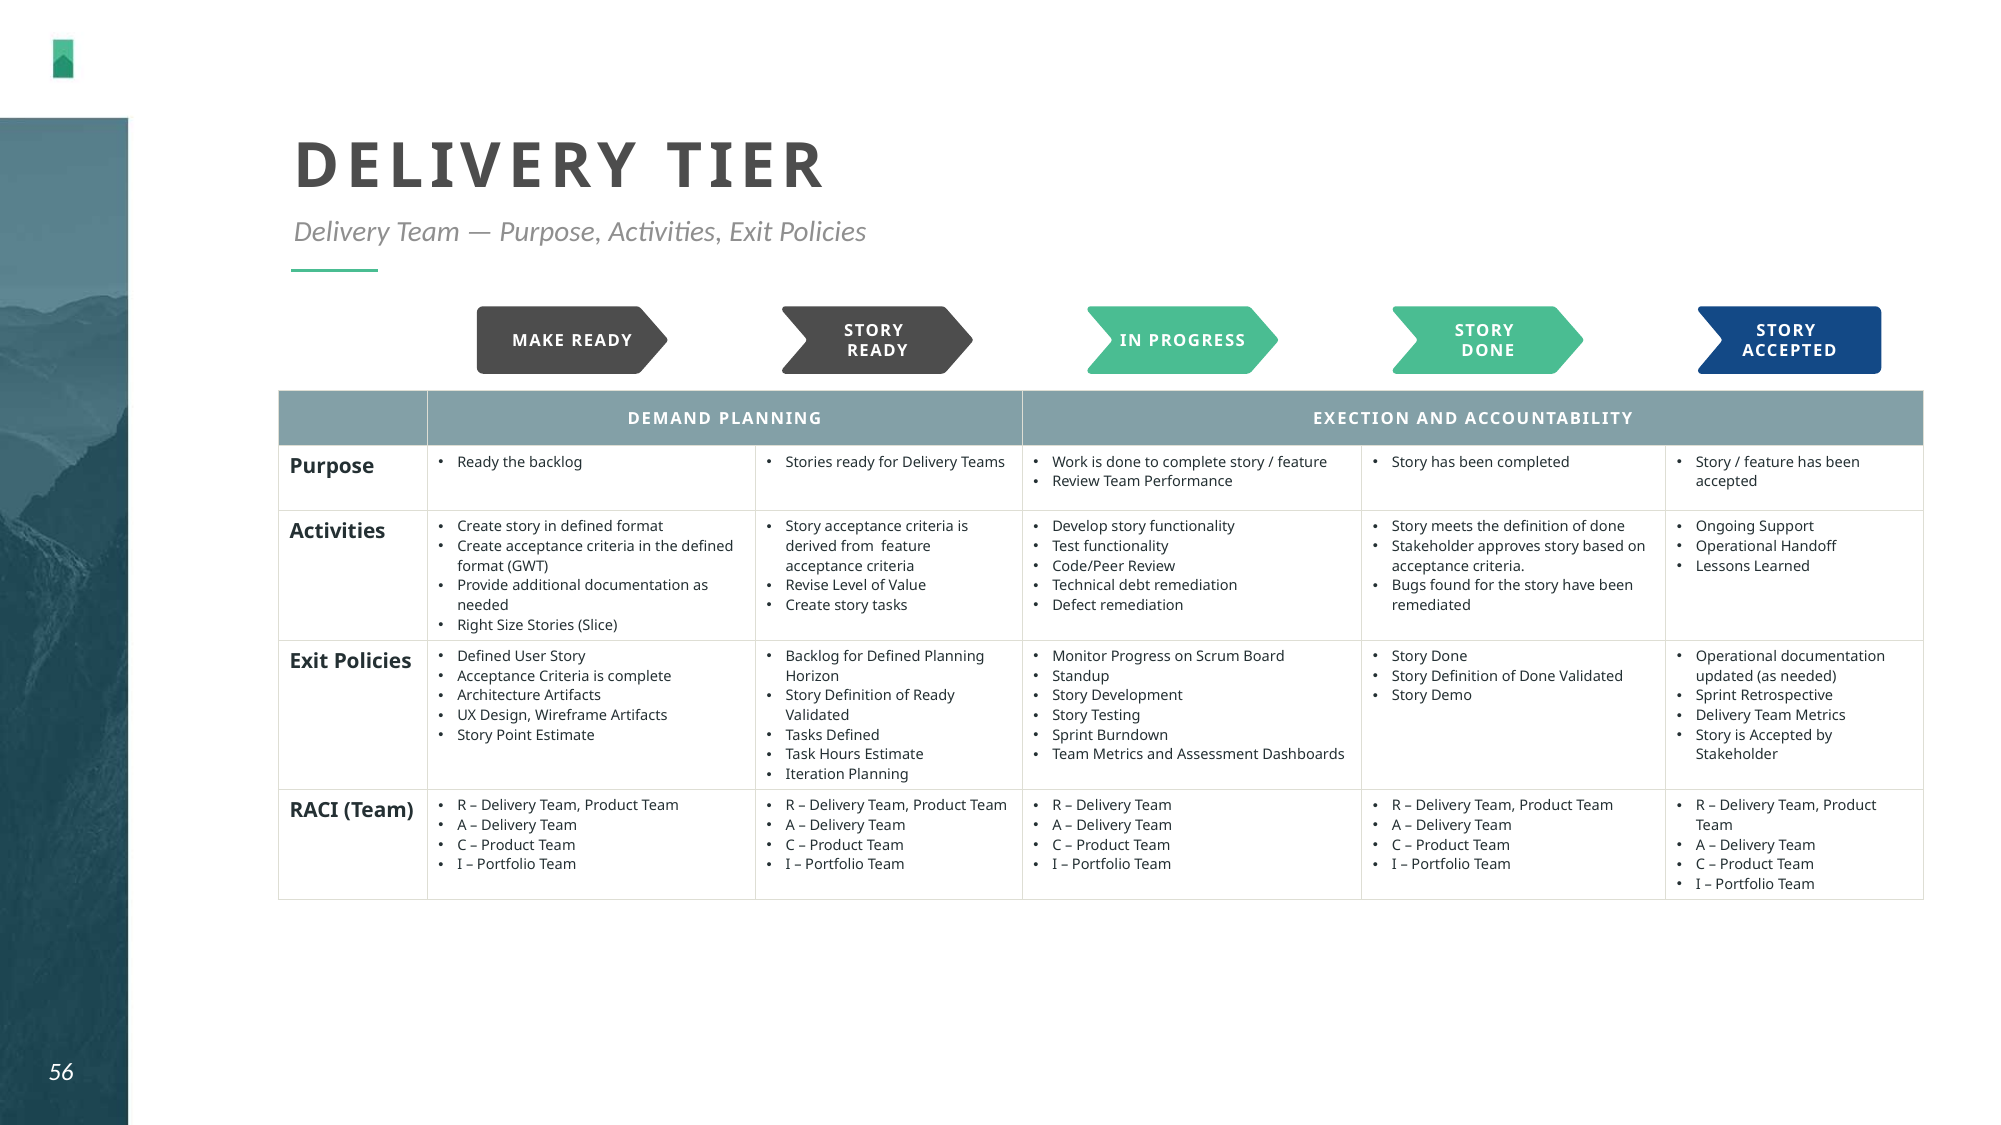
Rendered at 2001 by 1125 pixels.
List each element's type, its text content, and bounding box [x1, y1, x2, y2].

table_header DEMAND PLANNING [428, 391, 1022, 445]
text_box In PROGRESS [1087, 306, 1279, 374]
table_cell Story meets the definition of done Stakeholder approves story based on acceptance criteria. Bugs found for the story have been remediated [1362, 511, 1665, 640]
table_cell R – Delivery Team, Product Team A – Delivery Team C – Product Team I – Portfolio Team [1666, 790, 1923, 899]
table_cell Purpose [279, 446, 427, 510]
text_box Story Ready [782, 306, 973, 374]
table_cell Story Done Story Definition of Done Validated Story Demo [1362, 641, 1665, 789]
table_cell Story has been completed [1362, 446, 1665, 510]
table_cell Story / feature has been accepted [1666, 446, 1923, 510]
text_box Make Ready [476, 306, 668, 374]
table_cell Defined User Story Acceptance Criteria is complete Architecture Artifacts UX Design, Wireframe Artifacts Story Point Estimate [428, 641, 755, 789]
table_cell Ongoing Support Operational Handoff Lessons Learned [1666, 511, 1923, 640]
list Delivery Team — Purpose, Activities, Exit Policies [278, 204, 1833, 250]
table_cell R – Delivery Team A – Delivery Team C – Product Team I – Portfolio Team [1023, 790, 1361, 899]
table_cell Story acceptance criteria is derived from feature acceptance criteria Revise Level of Value Create story tasks [756, 511, 1022, 640]
title Delivery tier [278, 58, 1833, 201]
text_box Story Done [1392, 306, 1584, 374]
table_cell Monitor Progress on Scrum Board Standup Story Development Story Testing Sprint Burndown Team Metrics and Assessment Dashboards [1023, 641, 1361, 789]
picture [0, 0, 2001, 1125]
table_cell Stories ready for Delivery Teams [756, 446, 1022, 510]
table_cell Exit Policies [279, 641, 427, 789]
table_header [279, 391, 427, 445]
table_cell Backlog for Defined Planning Horizon Story Definition of Ready Validated Tasks Defined Task Hours Estimate Iteration Planning [756, 641, 1022, 789]
table_cell RACI (Team) [279, 790, 427, 899]
table_cell Develop story functionality Test functionality Code/Peer Review Technical debt remediation Defect remediation [1023, 511, 1361, 640]
table_cell R – Delivery Team, Product Team A – Delivery Team C – Product Team I – Portfolio Team [756, 790, 1022, 899]
table_cell Ready the backlog [428, 446, 755, 510]
table_cell Work is done to complete story / feature Review Team Performance [1023, 446, 1361, 510]
table_cell Create story in defined format Create acceptance criteria in the defined format (GWT) Provide additional documentation as needed Right Size Stories (Slice) [428, 511, 755, 640]
table_cell Operational documentation updated (as needed) Sprint Retrospective Delivery Team Metrics Story is Accepted by Stakeholder [1666, 641, 1923, 789]
table_cell R – Delivery Team, Product Team A – Delivery Team C – Product Team I – Portfolio Team [1362, 790, 1665, 899]
table_cell R – Delivery Team, Product Team A – Delivery Team C – Product Team I – Portfolio Team [428, 790, 755, 899]
text_box Story Accepted [1697, 306, 1882, 374]
table_cell Activities [279, 511, 427, 640]
table_header EXECTION AND ACCOUNTABILITY [1023, 391, 1923, 445]
slide_number 56 [15, 1040, 107, 1101]
